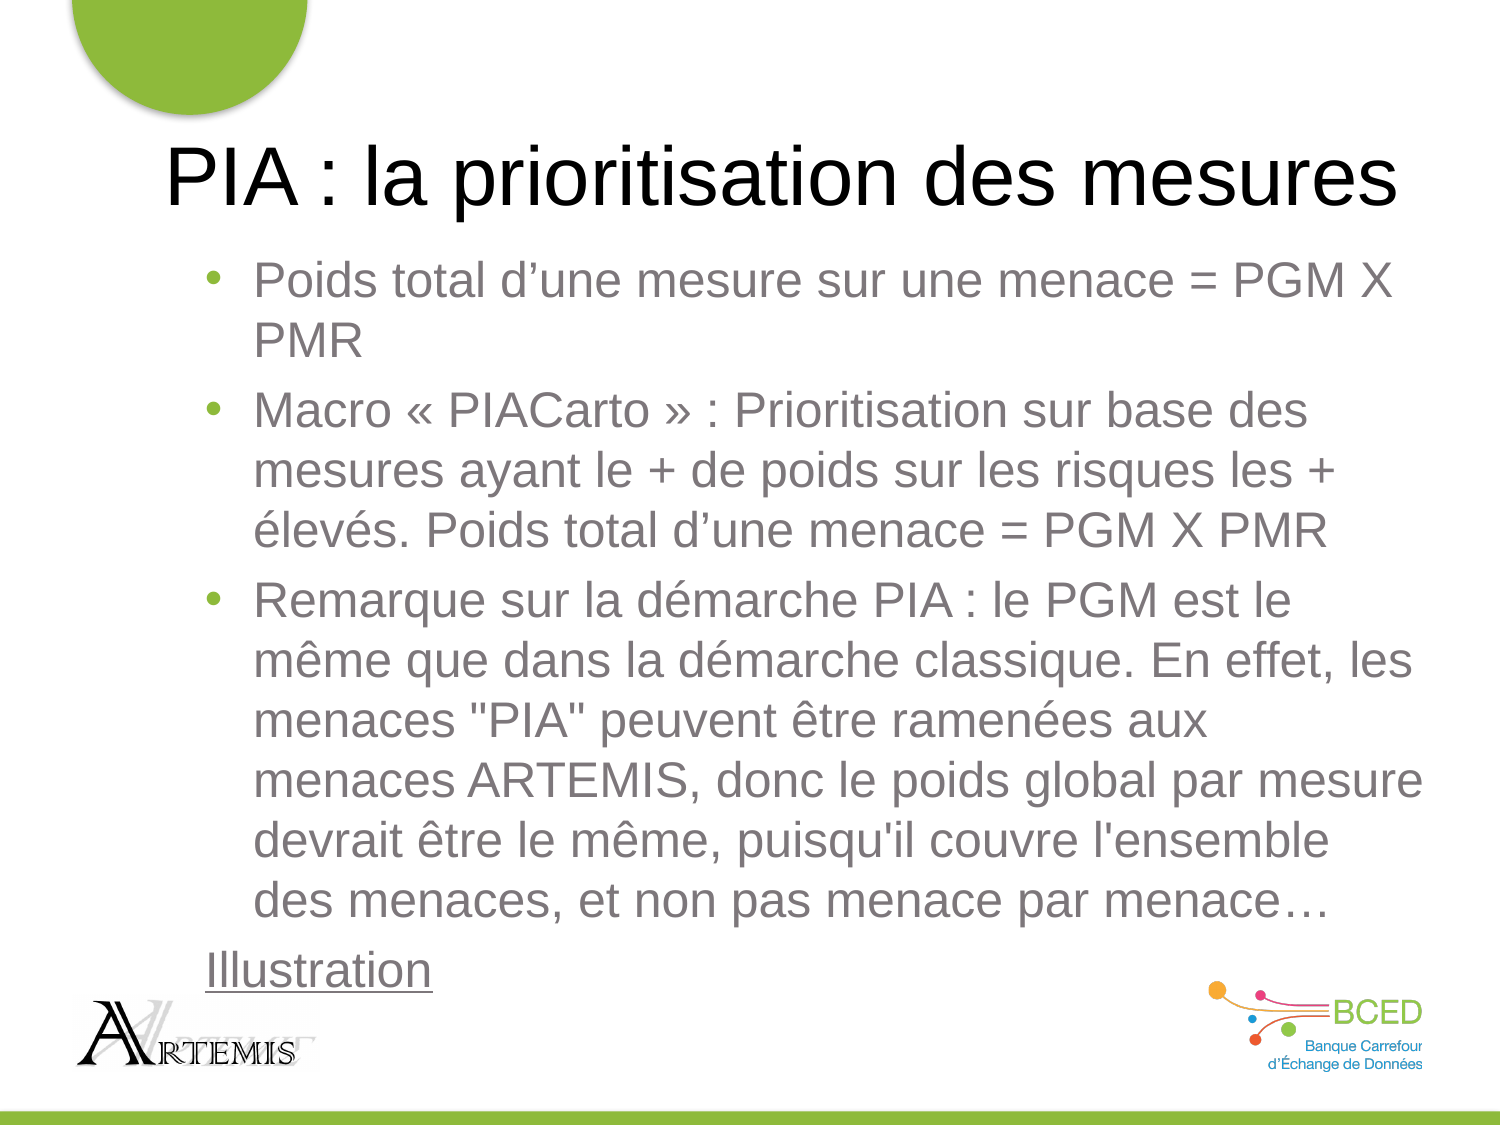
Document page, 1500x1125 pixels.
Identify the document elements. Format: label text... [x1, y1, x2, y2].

title PIA : la prioritisation des mesures [164, 63, 1425, 222]
list Poids total d’une mesure sur une menace = PGM X PMR Macro « PIACarto » : Prioritisation sur base des mesures ayant le + de poids sur les risques les + élevés. Poids total d’une menace = PGM X PMR Remarque sur la démarche PIA : le PGM est le même que dans la démarche classique. En effet, les menaces "PIA" peuvent être ramenées aux menaces ARTEMIS, donc le poids global par mesure devrait être le même, puisqu'il couvre l'ensemble des menaces, et non pas menace par menace… Illustration [164, 247, 1425, 954]
picture [72, 994, 320, 1072]
